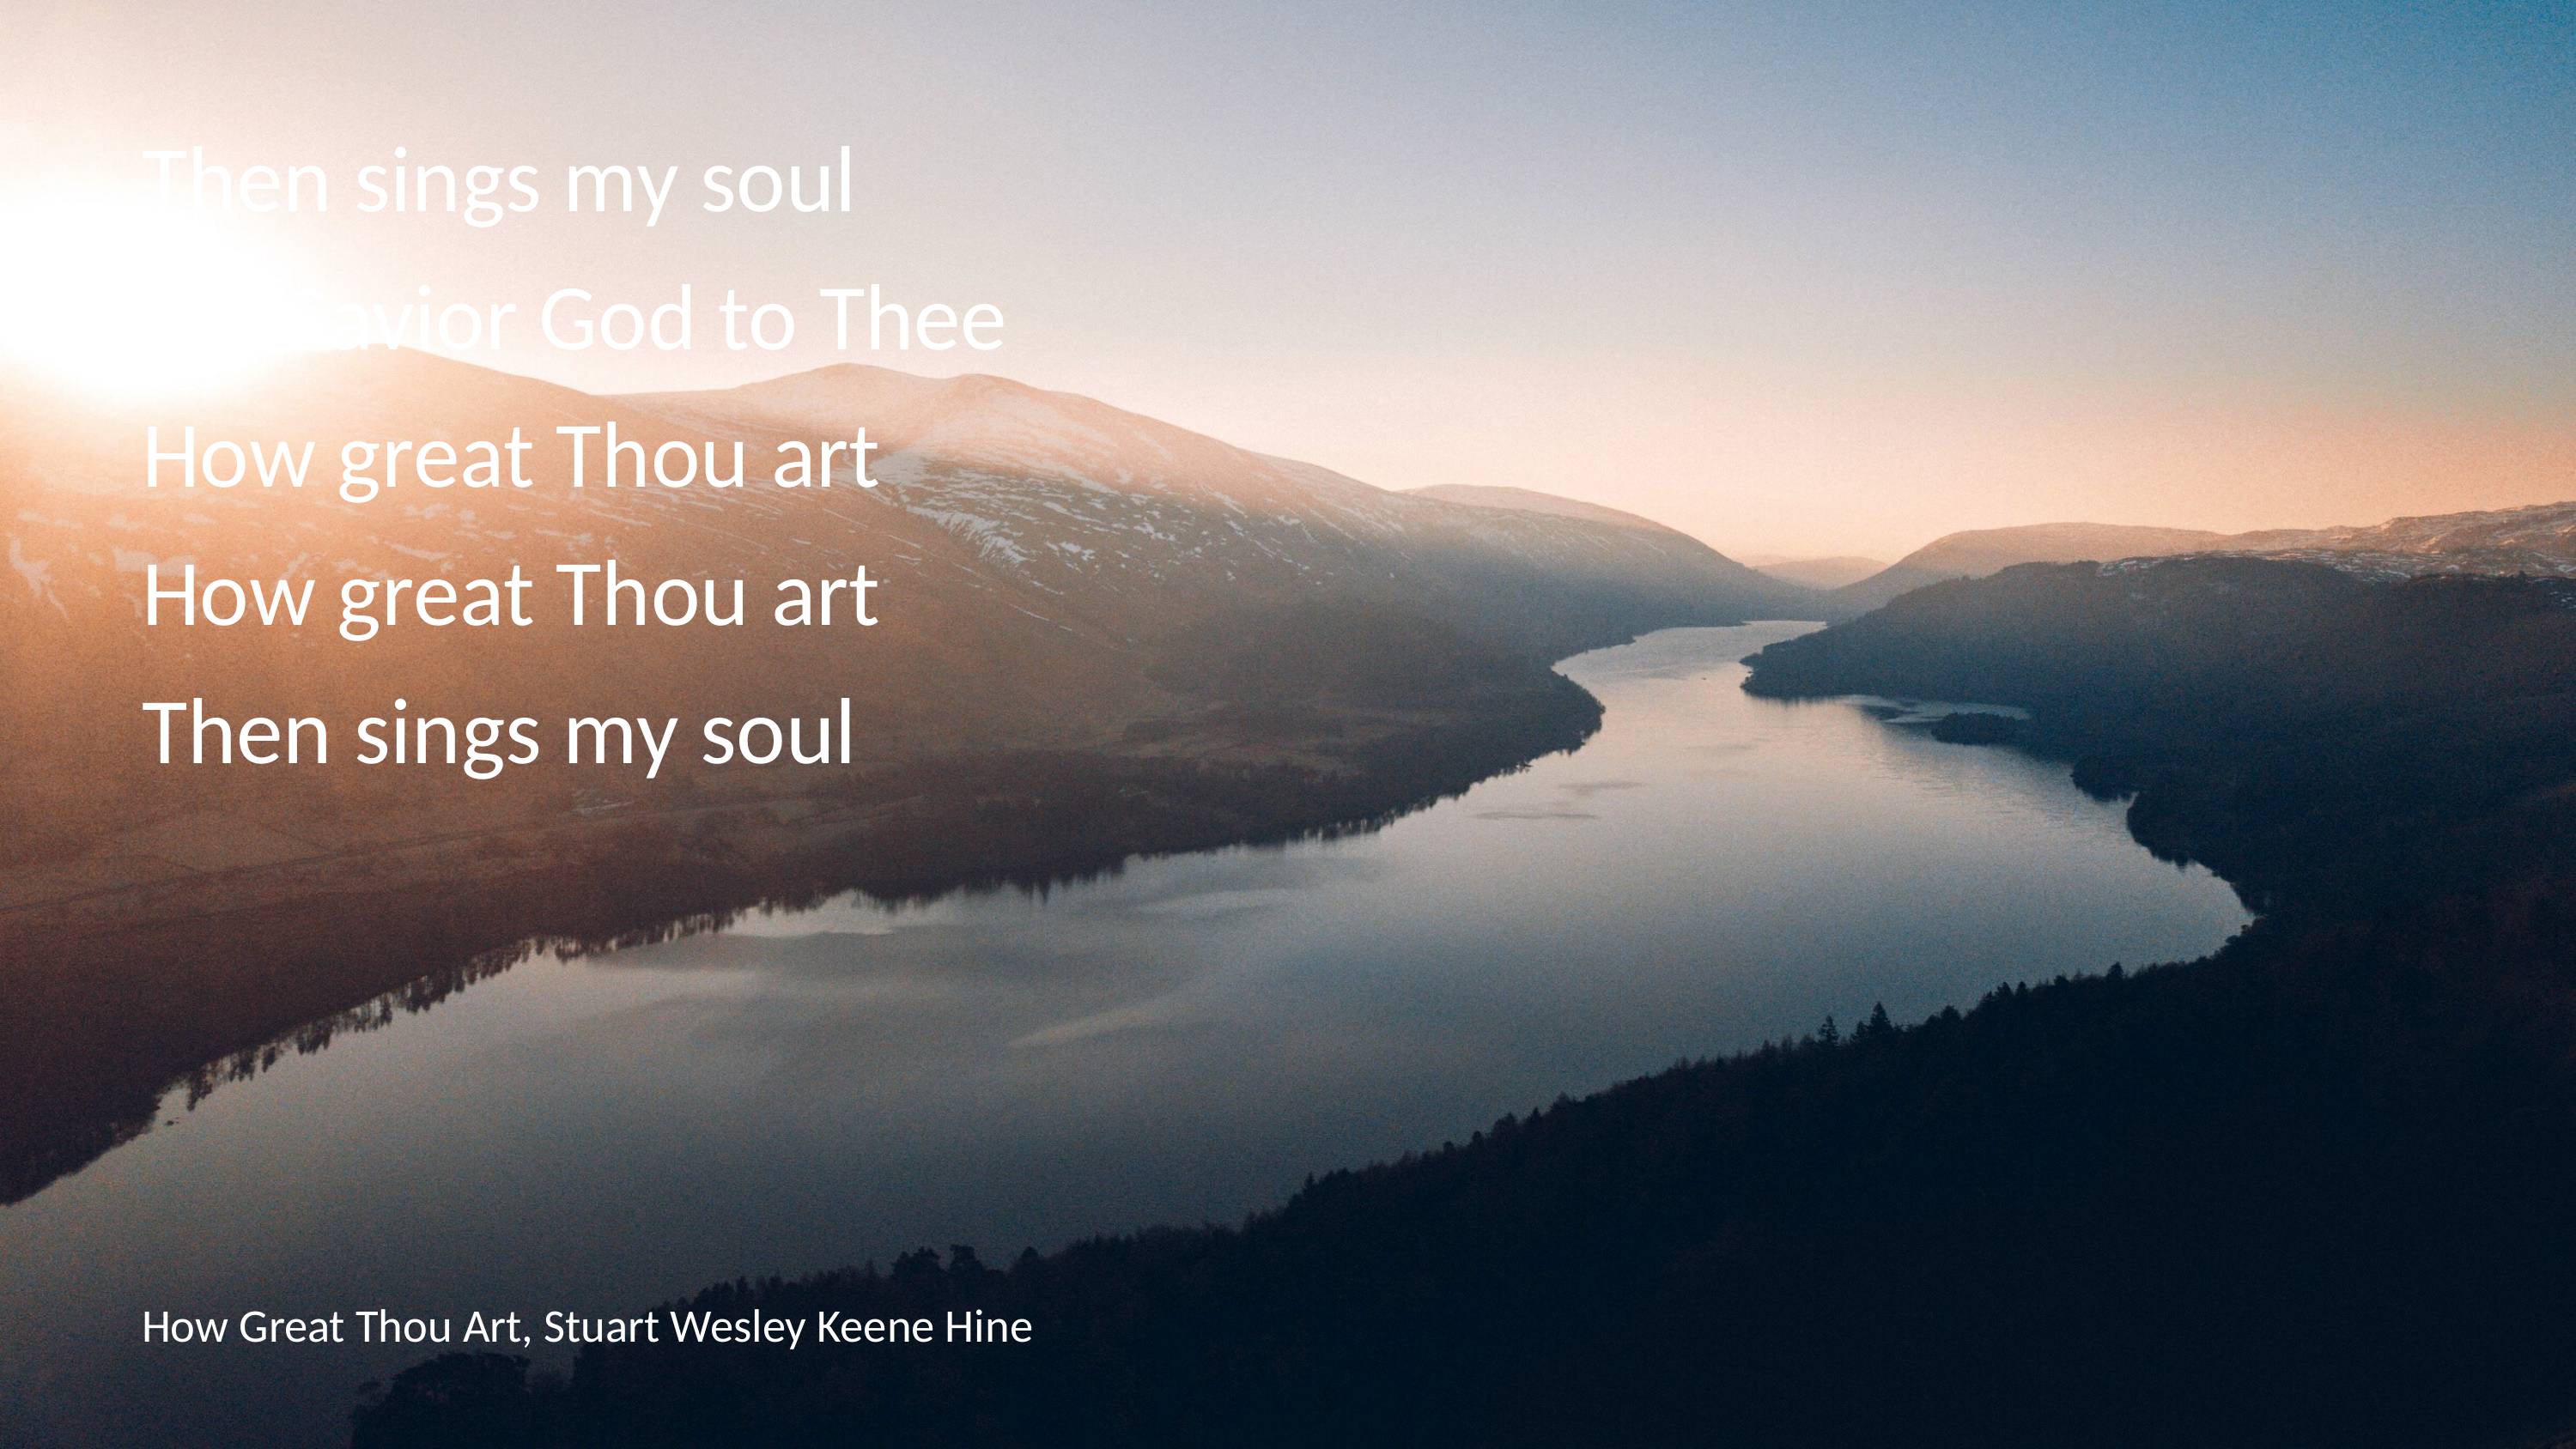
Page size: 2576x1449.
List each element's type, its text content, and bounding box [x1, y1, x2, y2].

title How Great Thou Art, Stuart Wesley Keene Hine [129, 1288, 2447, 1359]
list Then sings my soul My Savior God to Thee How great Thou art How great Thou art Then sings my soul [129, 111, 2447, 1068]
picture [0, 0, 2576, 1449]
